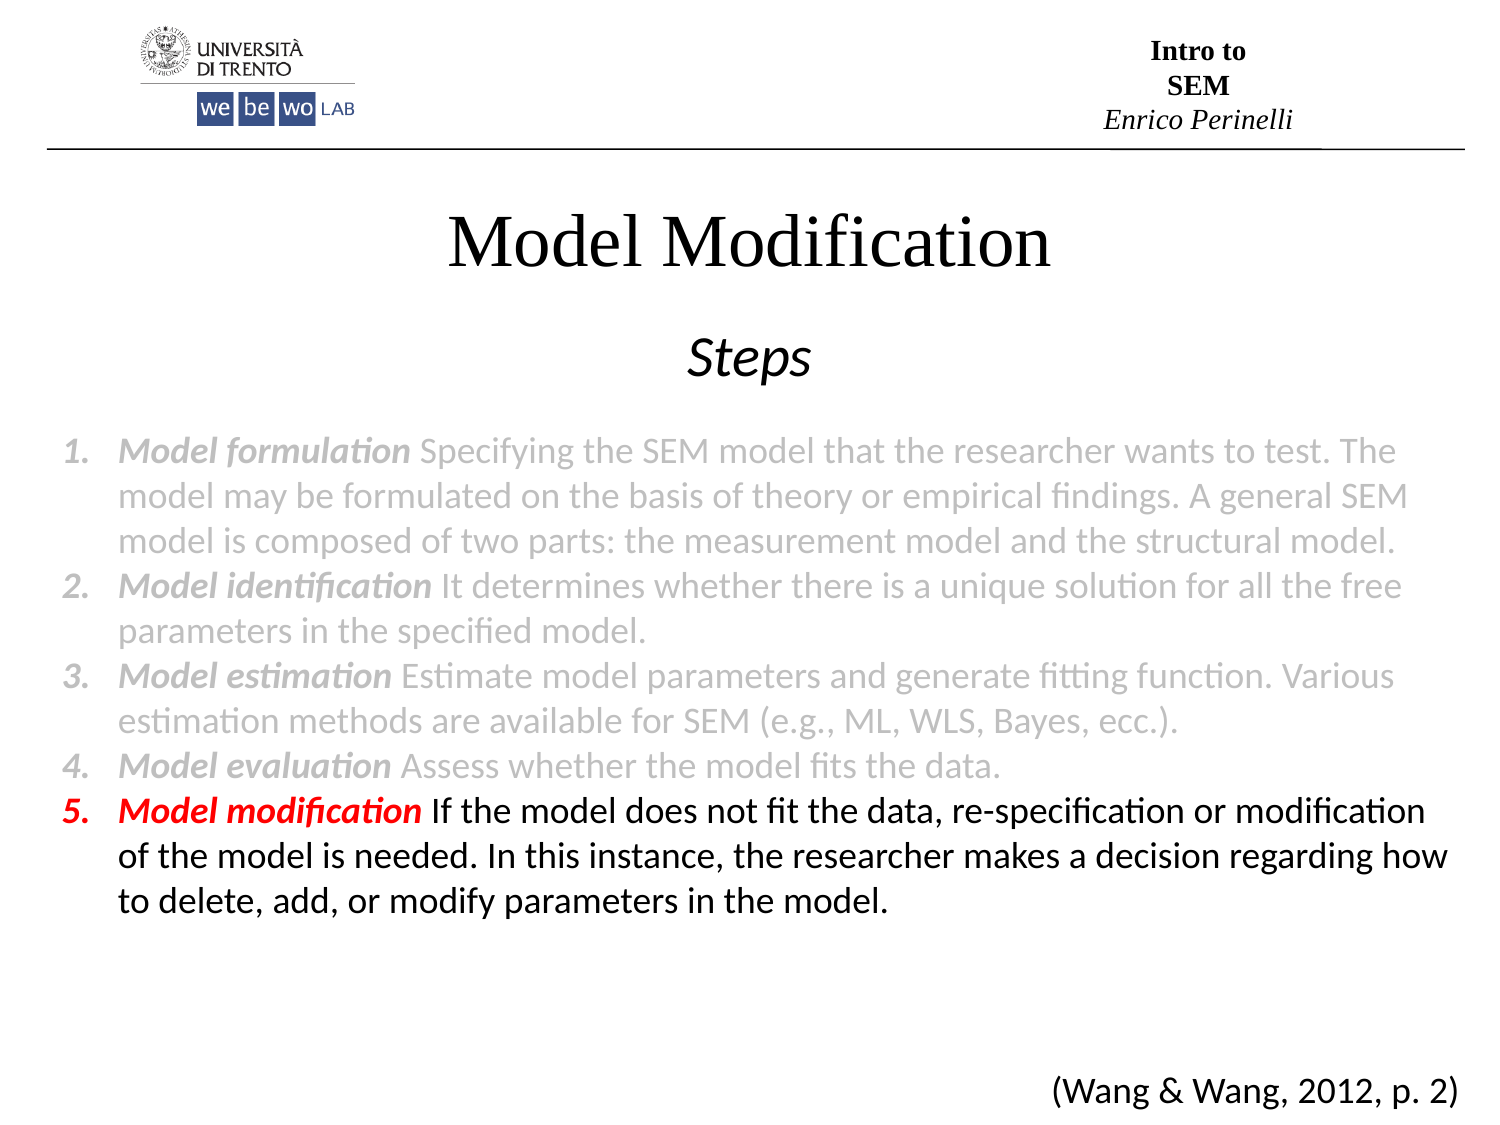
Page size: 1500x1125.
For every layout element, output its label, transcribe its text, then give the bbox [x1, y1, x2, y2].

text_box Model Modification [70, 184, 1430, 290]
text_box Model formulation Specifying the SEM model that the researcher wants to test. The model may be formulated on the basis of theory or empirical findings. A general SEM model is composed of two parts: the measurement model and the structural model. Model identification It determines whether there is a unique solution for all the free parameters in the specified model. Model estimation Estimate model parameters and generate fitting function. Various estimation methods are available for SEM (e.g., ML, WLS, Bayes, ecc.). Model evaluation Assess whether the model fits the data. Model modification If the model does not fit the data, re-specification or modification of the model is needed. In this instance, the researcher makes a decision regarding how to delete, add, or modify parameters in the model. [46, 418, 1465, 928]
text_box Intro to SEM Enrico Perinelli [1088, 23, 1309, 143]
text_box Steps [672, 310, 828, 395]
picture [136, 19, 362, 134]
text_box (Wang & Wang, 2012, p. 2) [1036, 1058, 1475, 1119]
